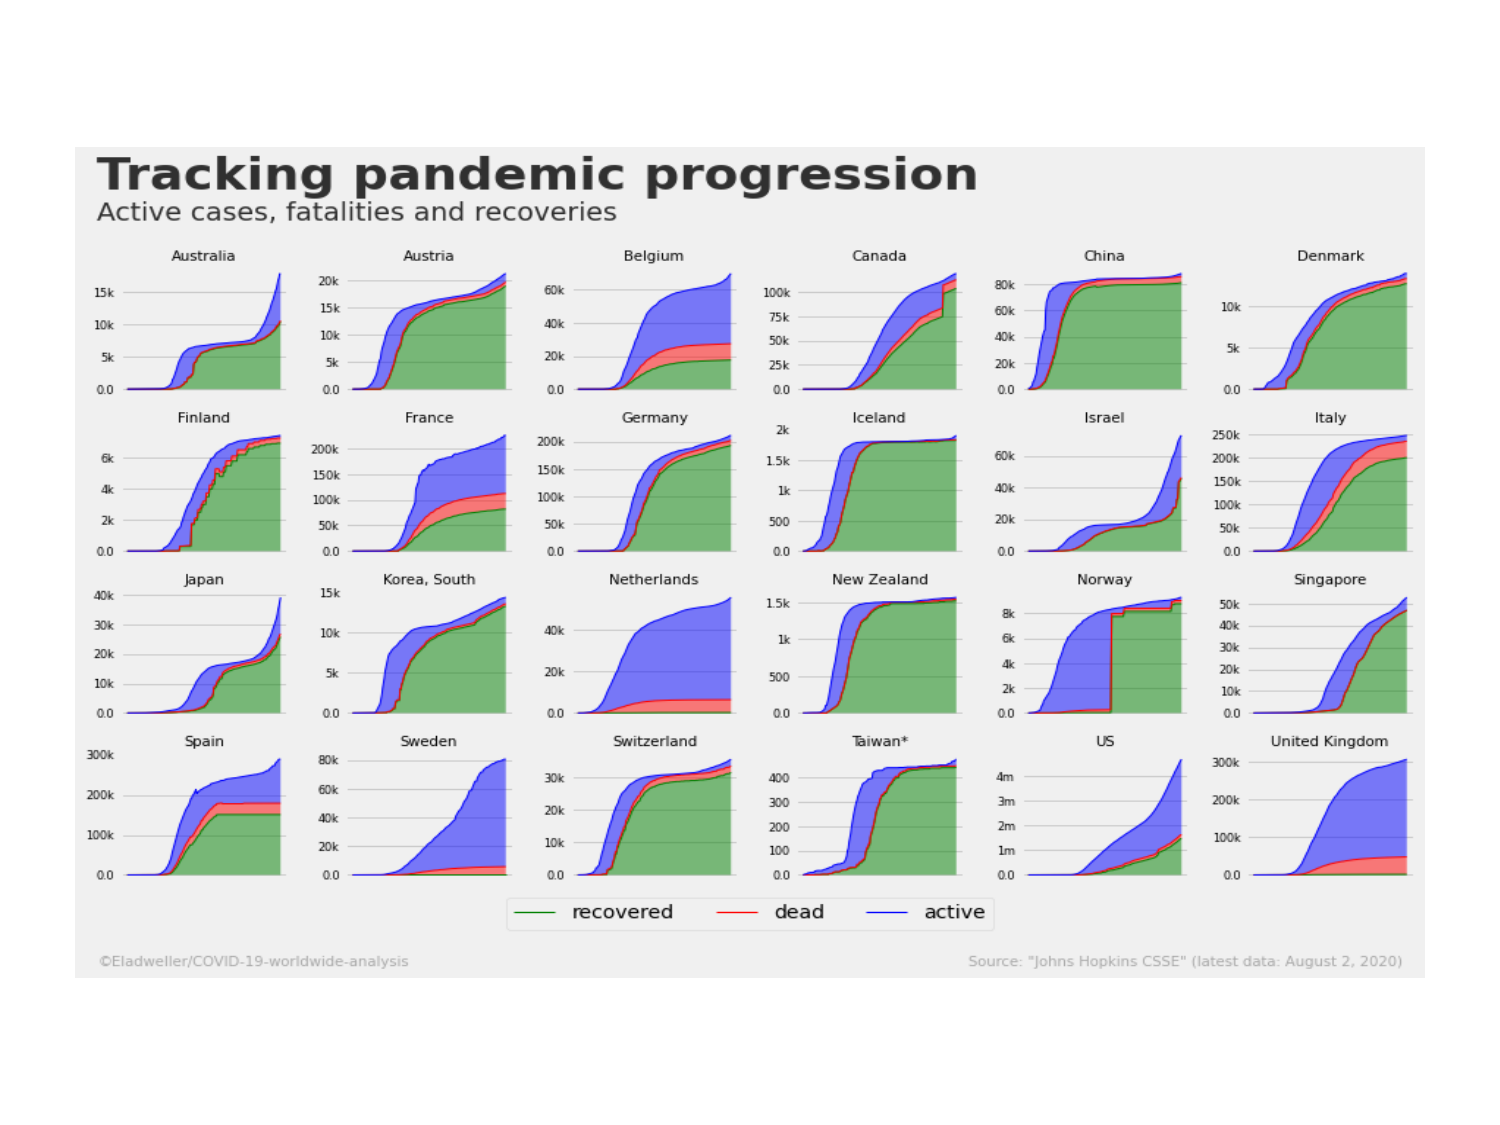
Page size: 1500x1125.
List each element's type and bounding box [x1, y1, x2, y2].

picture [74, 146, 1426, 979]
